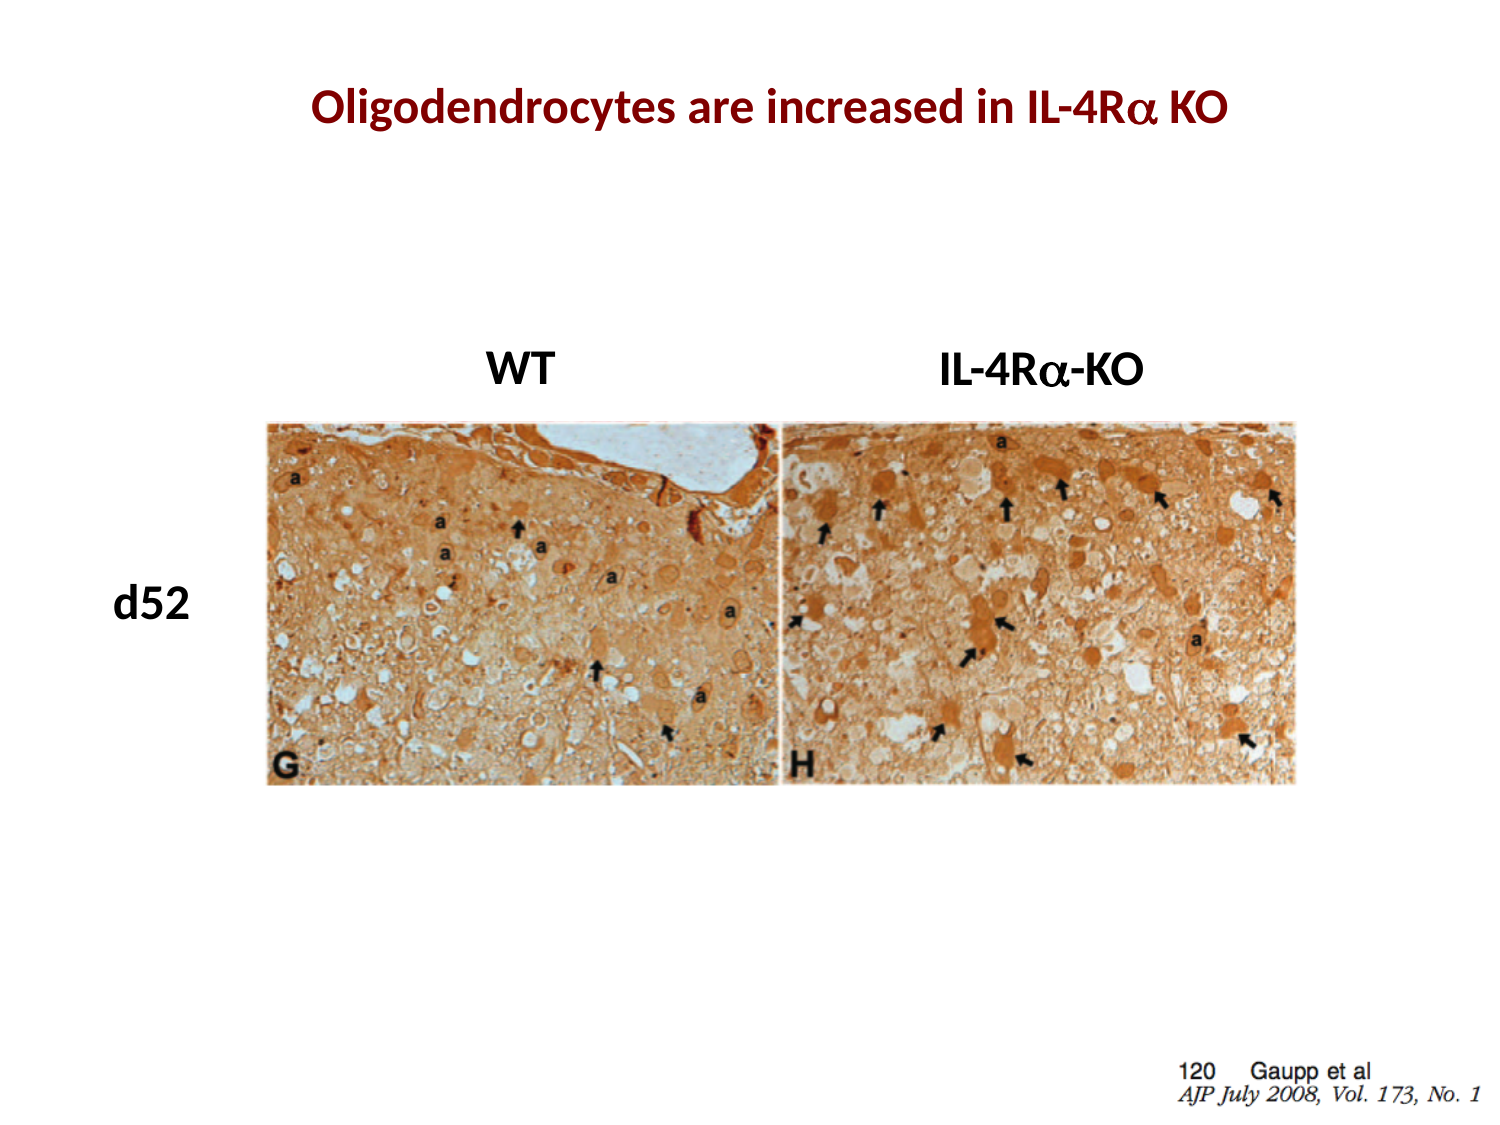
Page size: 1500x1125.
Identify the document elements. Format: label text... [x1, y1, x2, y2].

picture [260, 420, 1304, 794]
text_box IL-4Ra-KO [923, 328, 1160, 404]
text_box WT [470, 327, 571, 403]
text_box Oligodendrocytes are increased in IL-4Ra KO [296, 66, 1255, 141]
text_box d52 [98, 562, 206, 638]
picture [1165, 1057, 1500, 1125]
